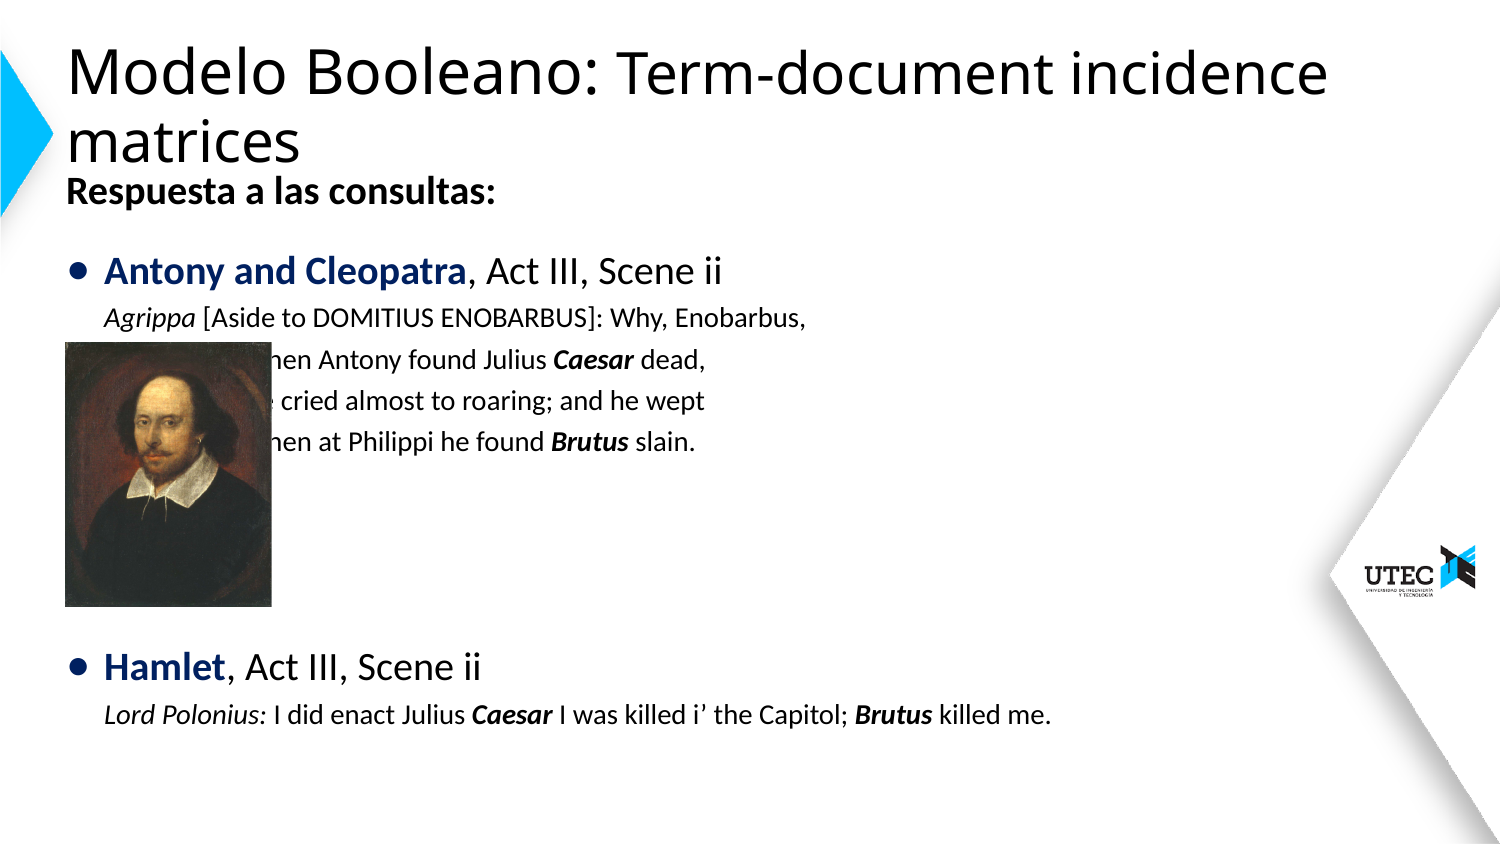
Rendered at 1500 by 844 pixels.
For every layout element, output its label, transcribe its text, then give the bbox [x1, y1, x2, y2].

list Respuesta a las consultas: Antony and Cleopatra, Act III, Scene ii Agrippa [Aside to DOMITIUS ENOBARBUS]: Why, Enobarbus, When Antony found Julius Caesar dead, He cried almost to roaring; and he wept When at Philippi he found Brutus slain. Hamlet, Act III, Scene ii Lord Polonius: I did enact Julius Caesar I was killed i’ the Capitol; Brutus killed me. [51, 139, 1449, 750]
title Modelo Booleano: Term-document incidence matrices [51, 25, 1449, 130]
picture [0, 0, 1500, 844]
picture [65, 342, 272, 607]
